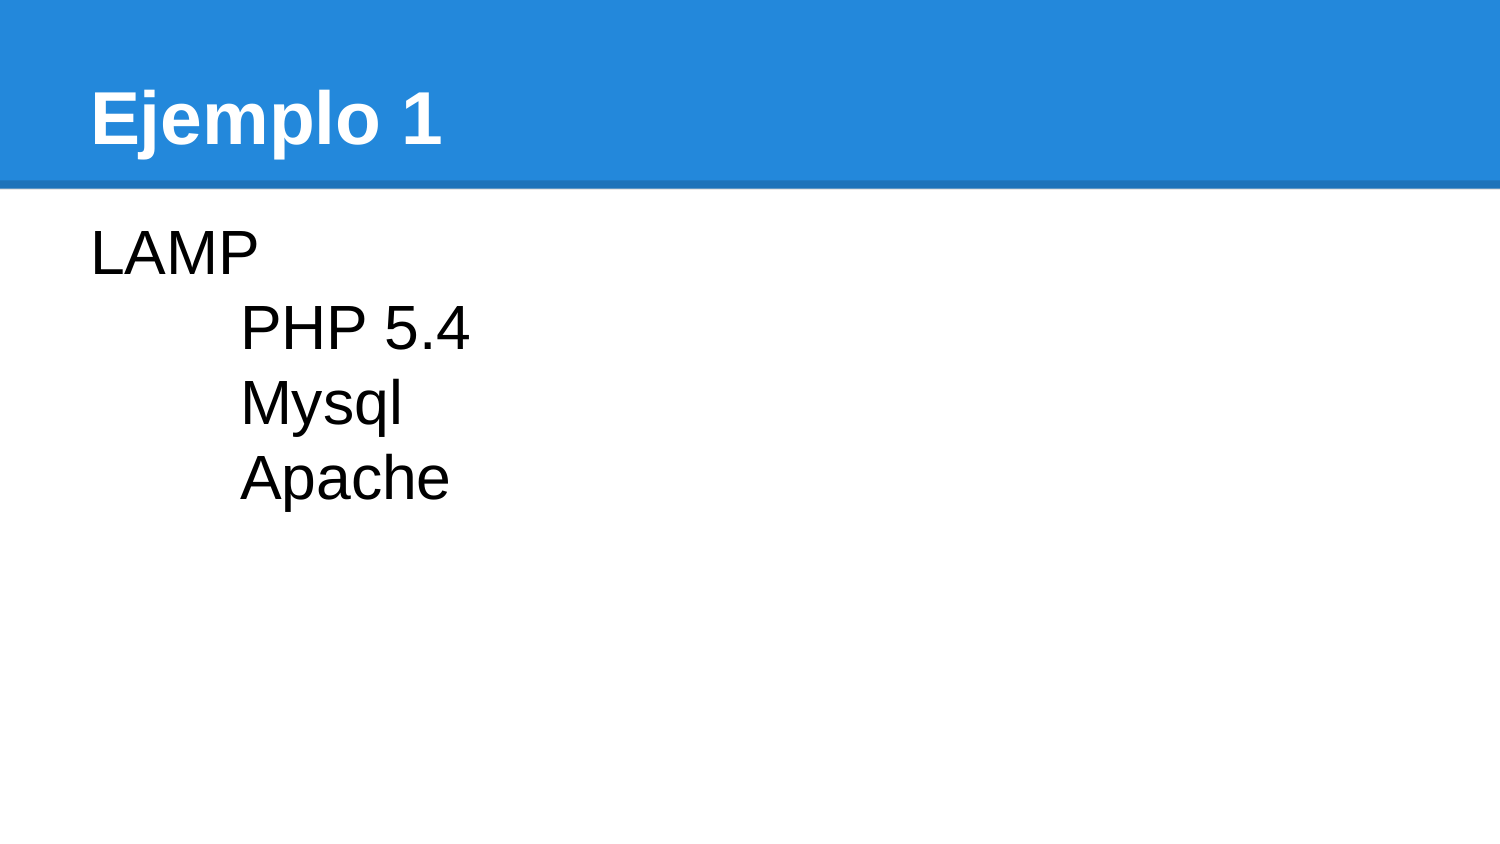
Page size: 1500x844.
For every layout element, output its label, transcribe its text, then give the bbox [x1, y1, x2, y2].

list LAMP PHP 5.4 Mysql Apache [75, 196, 1425, 808]
title Ejemplo 1 [75, 33, 1425, 175]
